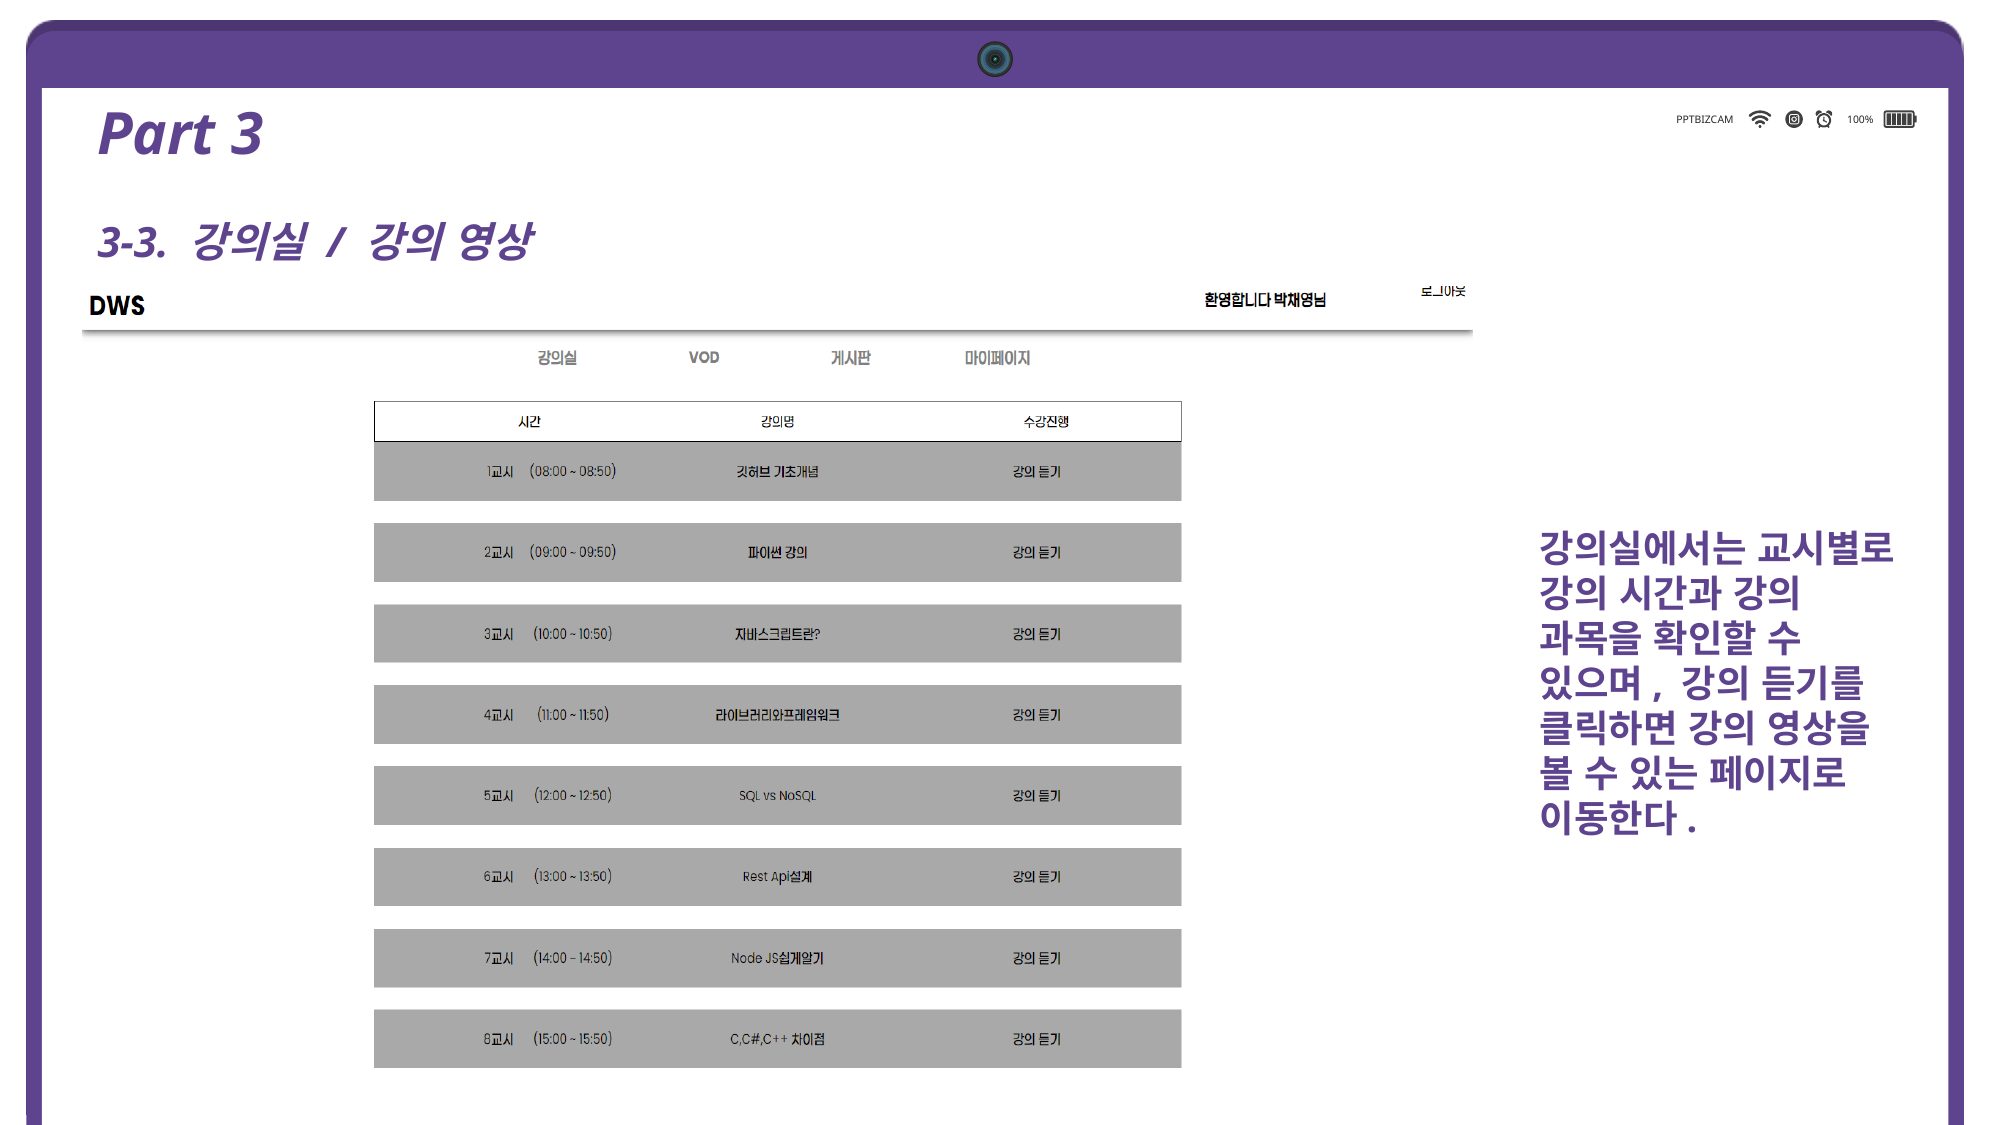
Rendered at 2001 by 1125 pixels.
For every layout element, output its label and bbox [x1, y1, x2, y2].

picture [82, 286, 1473, 1082]
text_box [26, 30, 1964, 1125]
